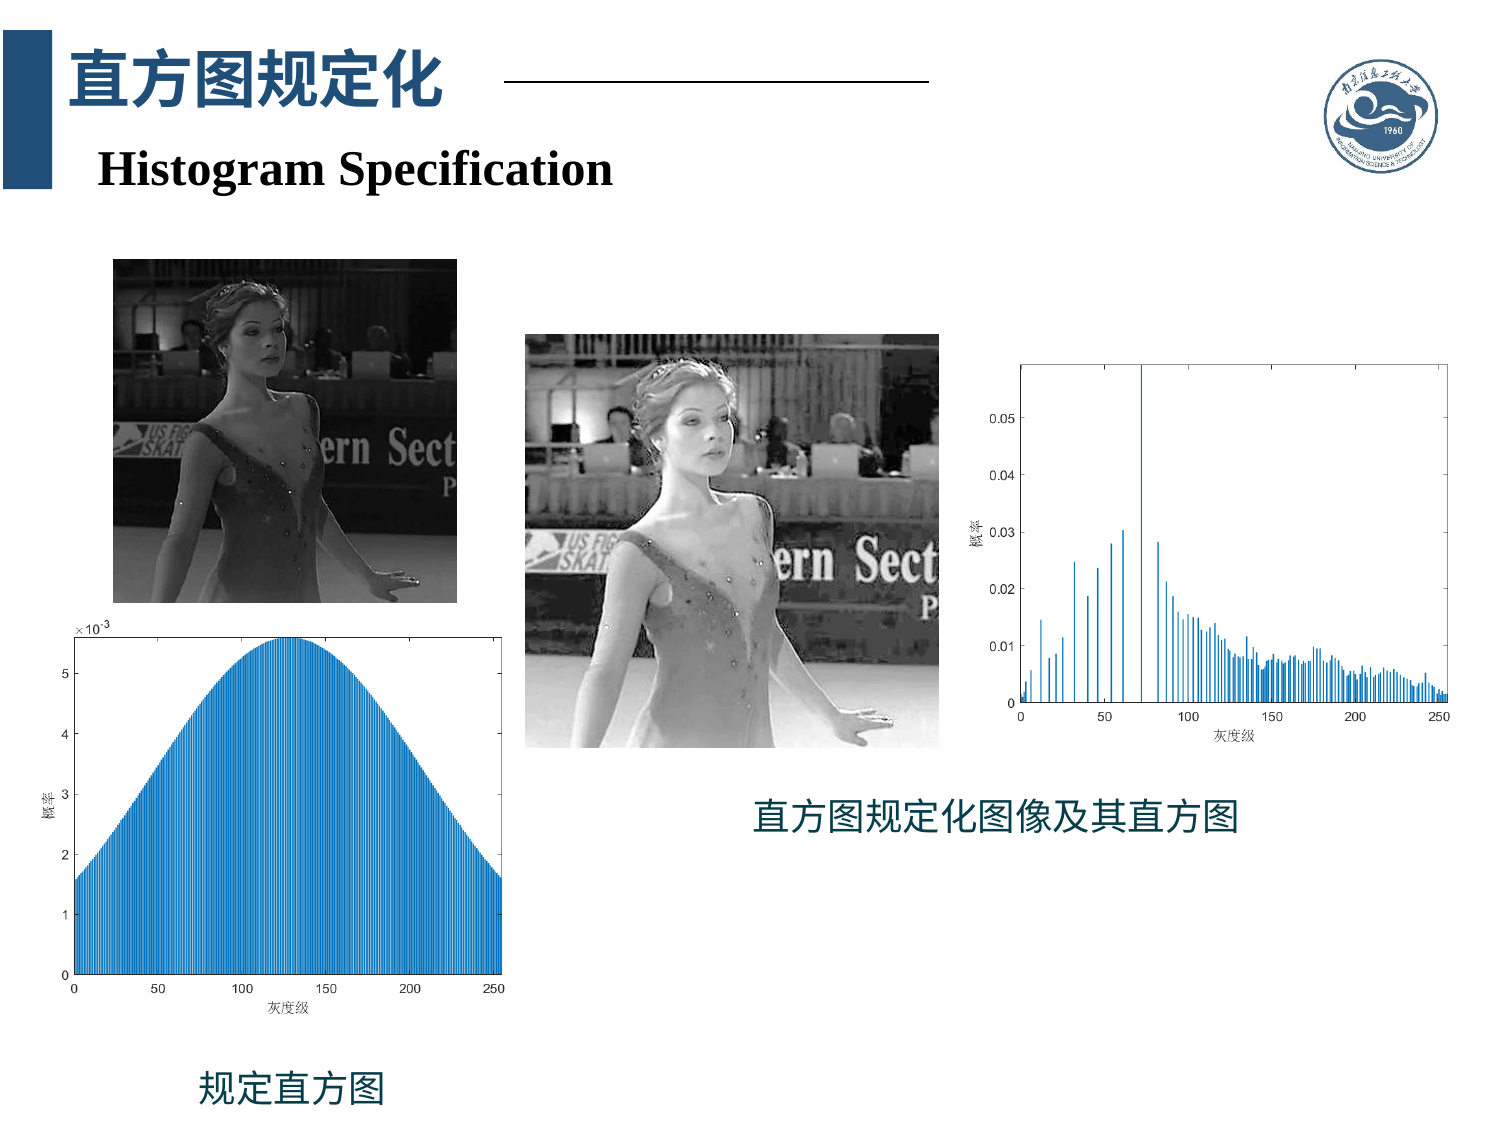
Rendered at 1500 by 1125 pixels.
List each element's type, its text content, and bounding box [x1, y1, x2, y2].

text_box Histogram Specification [82, 102, 1153, 236]
picture [2, 334, 939, 1020]
text_box 直方图规定化图像及其直方图 [738, 785, 1278, 846]
picture [948, 334, 1500, 748]
picture [1308, 44, 1452, 185]
text_box 直方图规定化 [52, 16, 501, 148]
text_box [3, 30, 53, 190]
picture [113, 259, 458, 603]
text_box 规定直方图 [184, 1057, 402, 1118]
